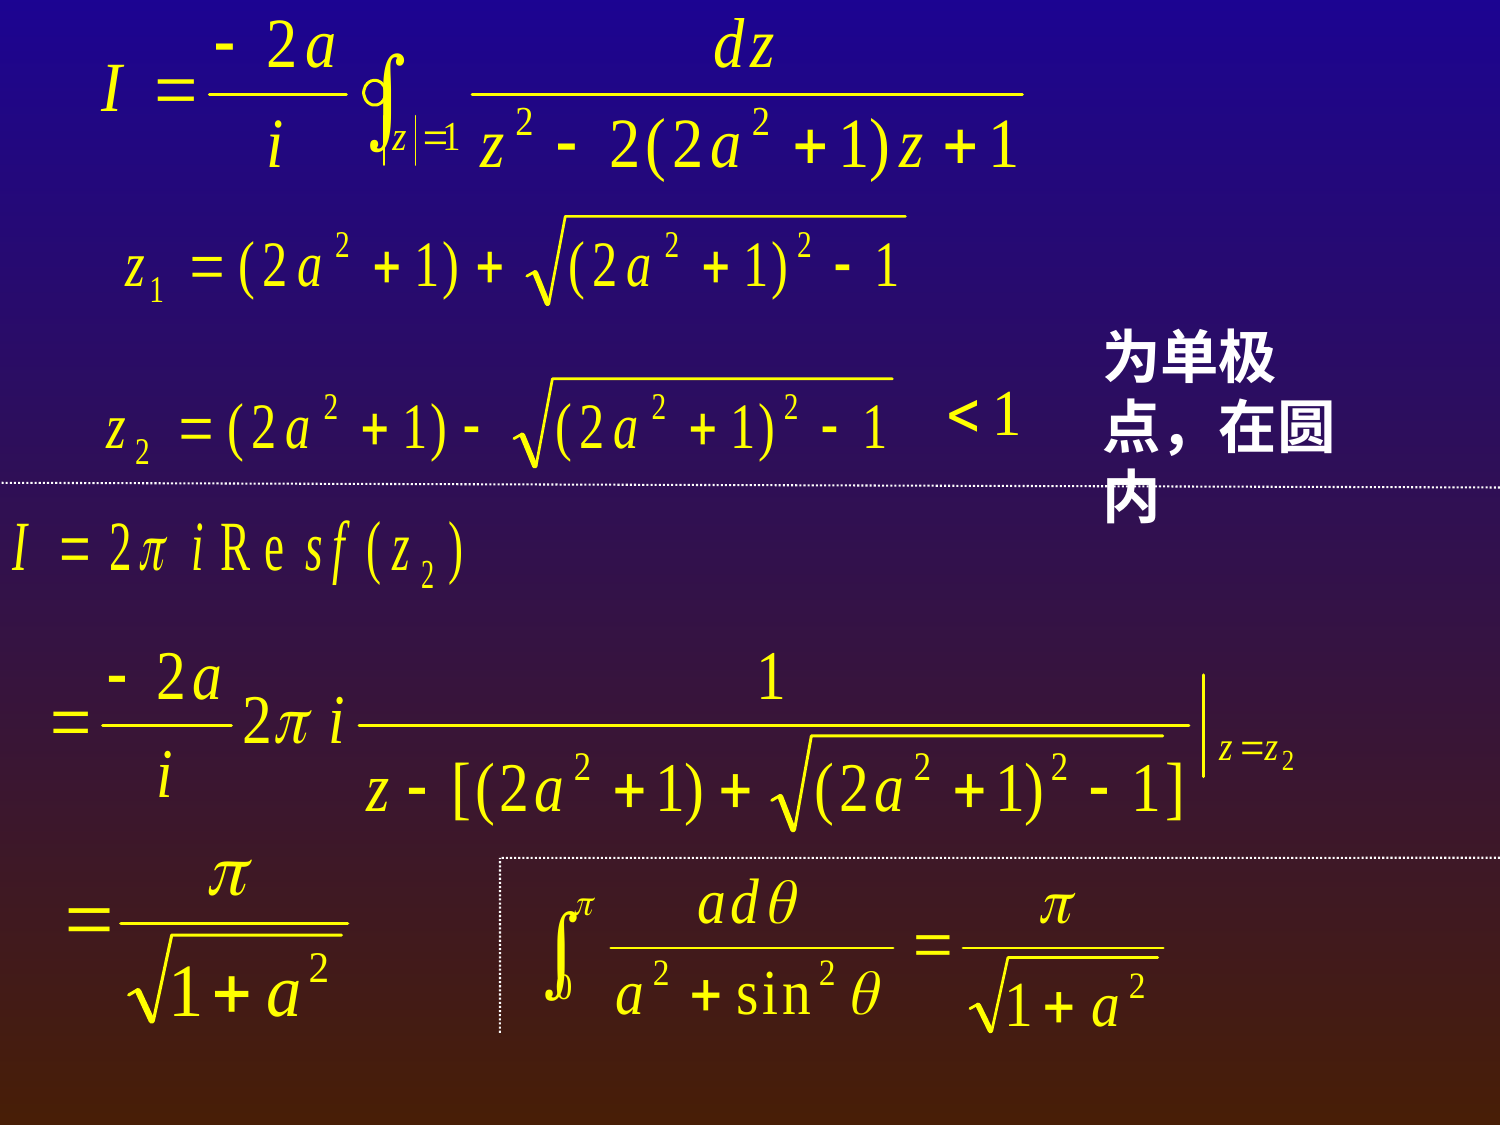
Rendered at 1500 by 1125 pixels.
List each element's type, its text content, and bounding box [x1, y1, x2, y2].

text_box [937, 374, 1031, 443]
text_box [37, 632, 1318, 845]
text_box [525, 862, 1175, 1041]
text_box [112, 199, 914, 316]
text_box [88, 0, 1032, 191]
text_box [49, 823, 358, 1033]
text_box 为单极点，在圆内 [1087, 312, 1400, 538]
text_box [74, 362, 904, 479]
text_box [0, 499, 481, 596]
